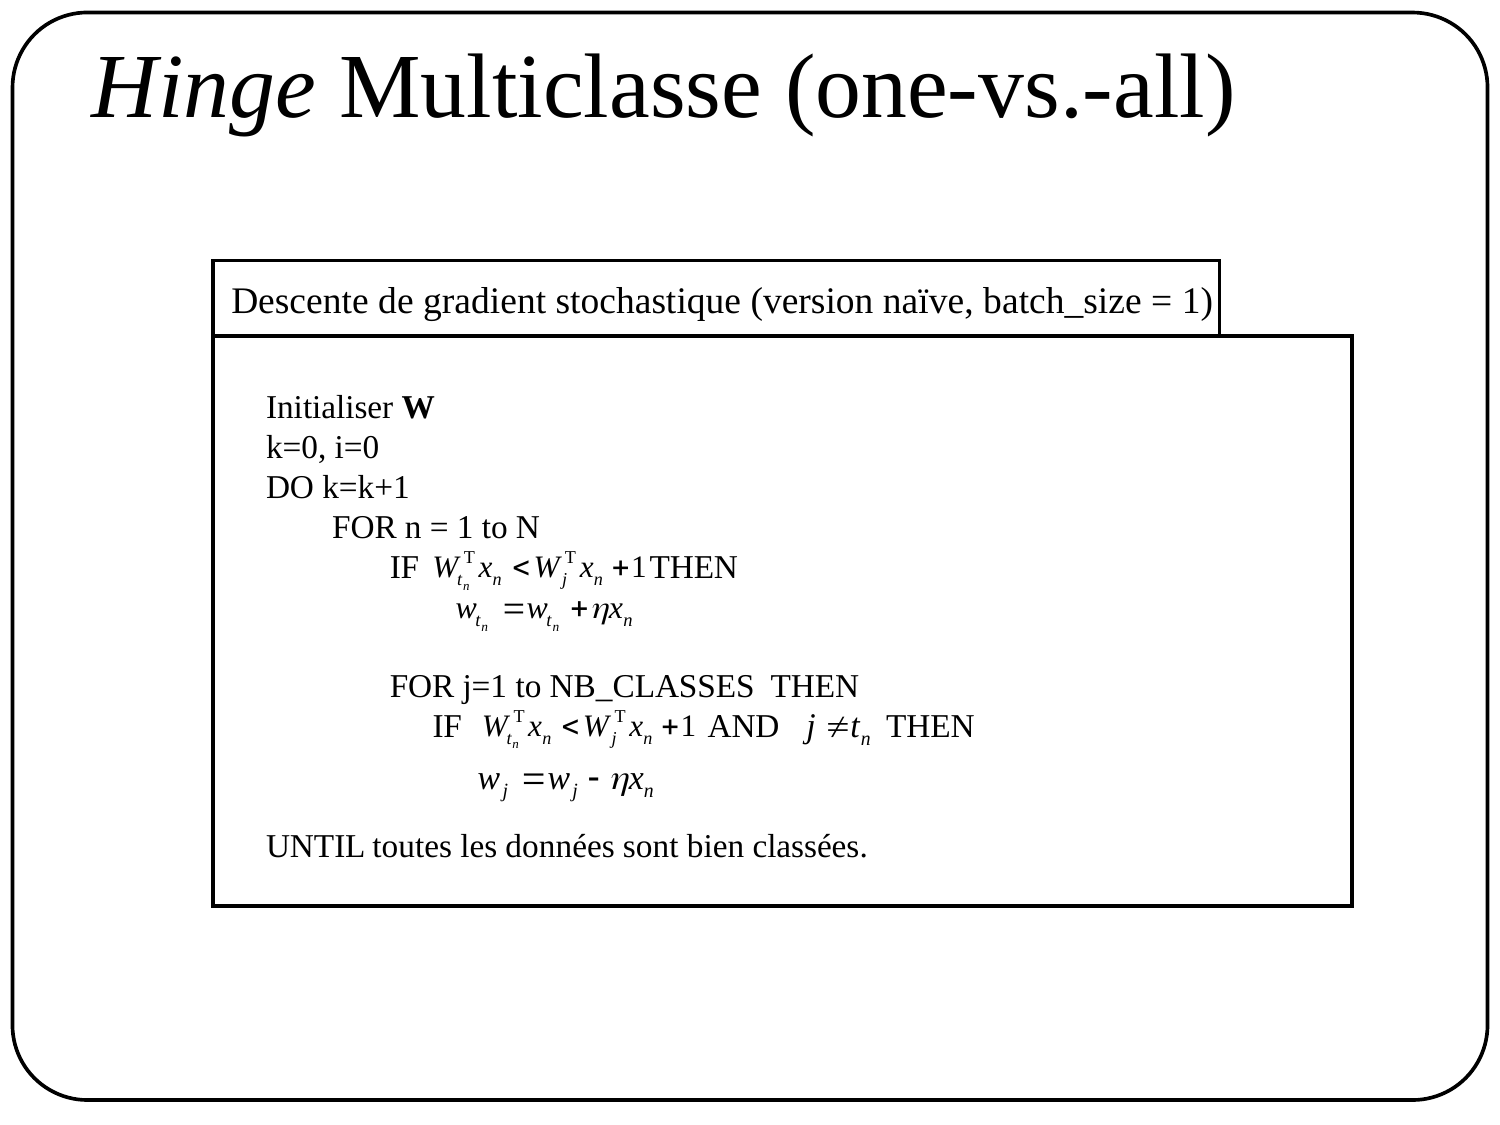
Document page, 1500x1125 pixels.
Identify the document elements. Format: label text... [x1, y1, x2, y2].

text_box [422, 541, 650, 597]
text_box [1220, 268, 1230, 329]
text_box Hinge Multiclasse (one-vs.-all) [76, 24, 1352, 136]
text_box [213, 260, 1220, 337]
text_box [471, 762, 661, 810]
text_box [794, 702, 877, 755]
text_box [213, 336, 1352, 907]
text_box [450, 586, 640, 638]
text_box Initialiser W k=0, i=0 DO k=k+1 FOR n = 1 to N IF THEN FOR j=1 to NB_CLASSES THEN IF AND THEN UNTIL toutes les données sont bien classées. [251, 377, 1167, 872]
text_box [471, 699, 699, 755]
